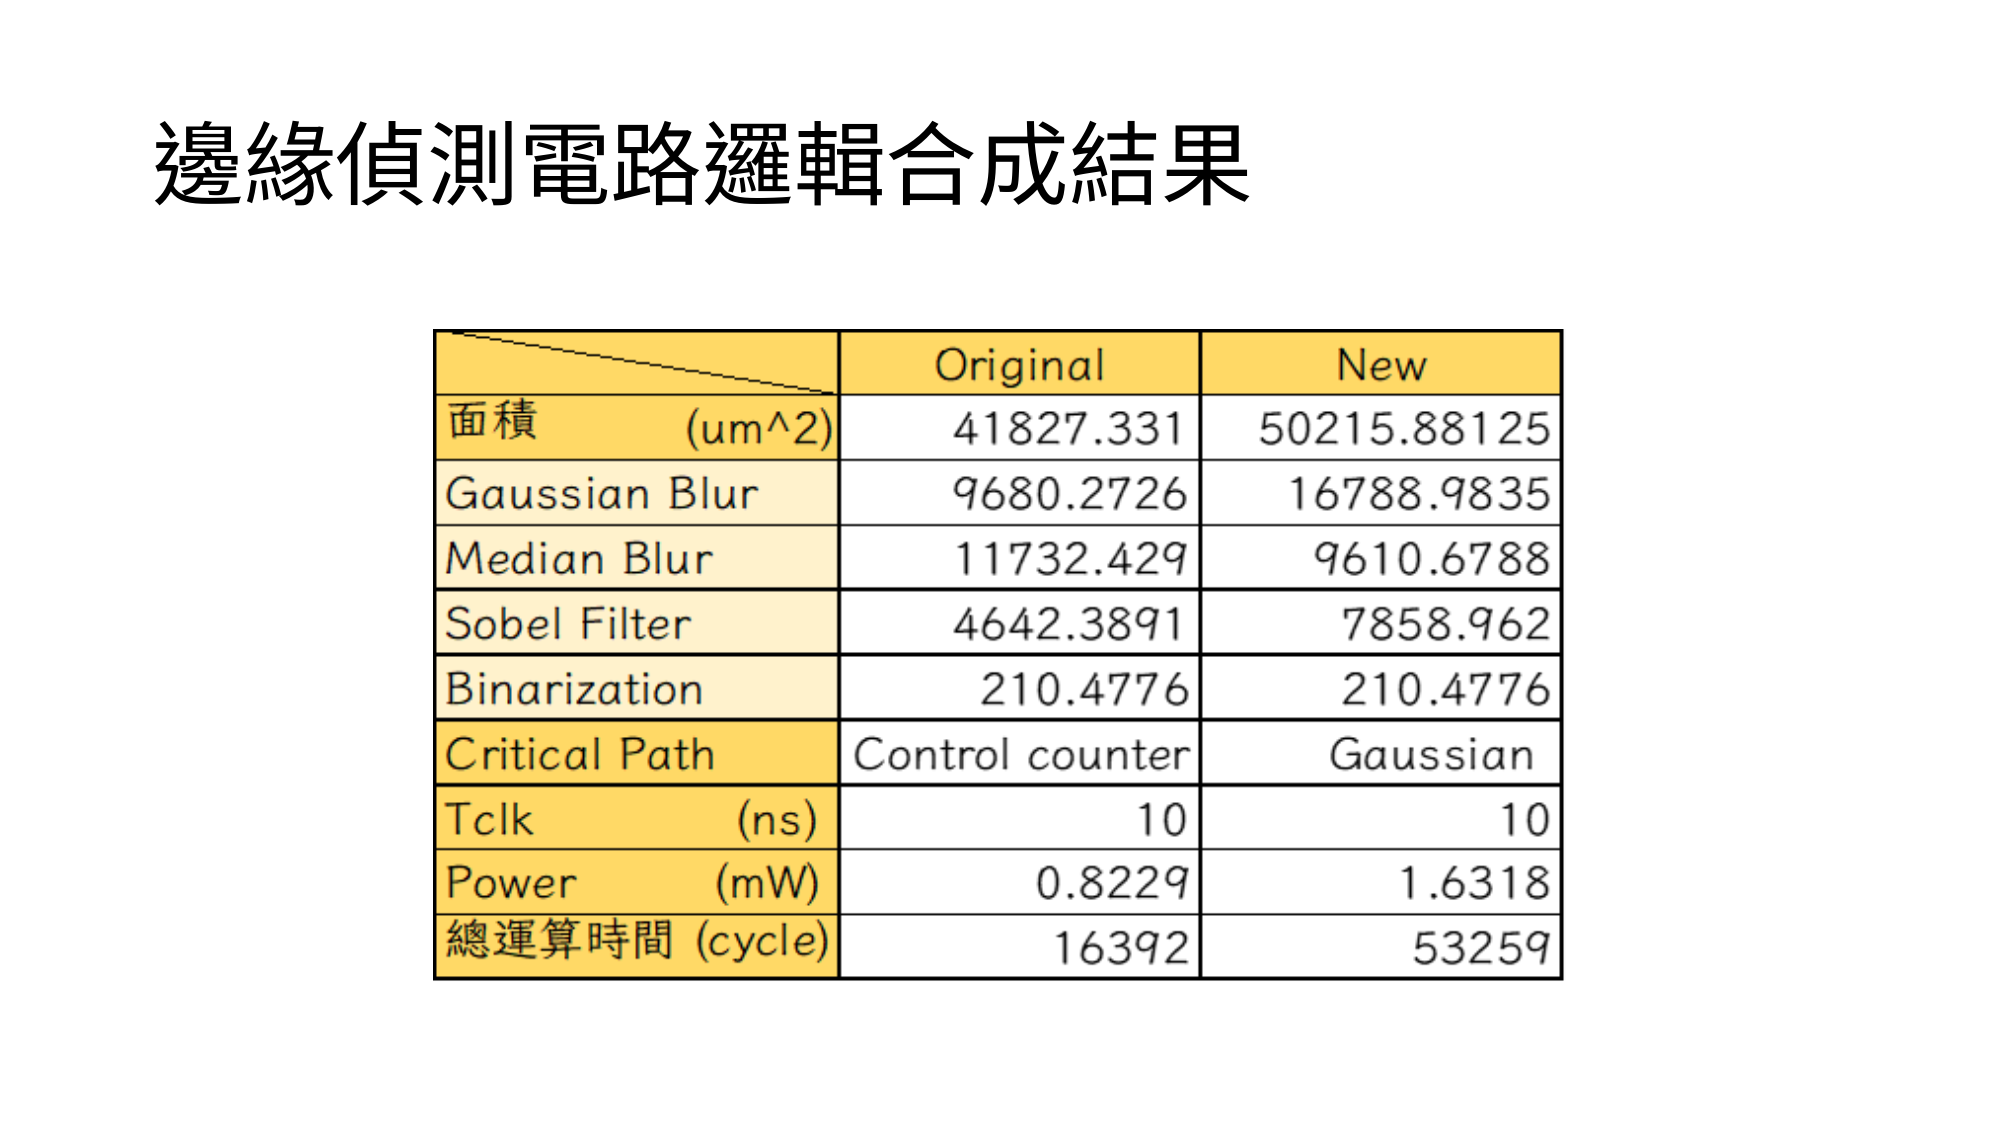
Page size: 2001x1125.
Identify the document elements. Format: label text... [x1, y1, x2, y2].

picture [433, 329, 1567, 984]
title 邊緣偵測電路邏輯合成結果 [137, 59, 1863, 278]
